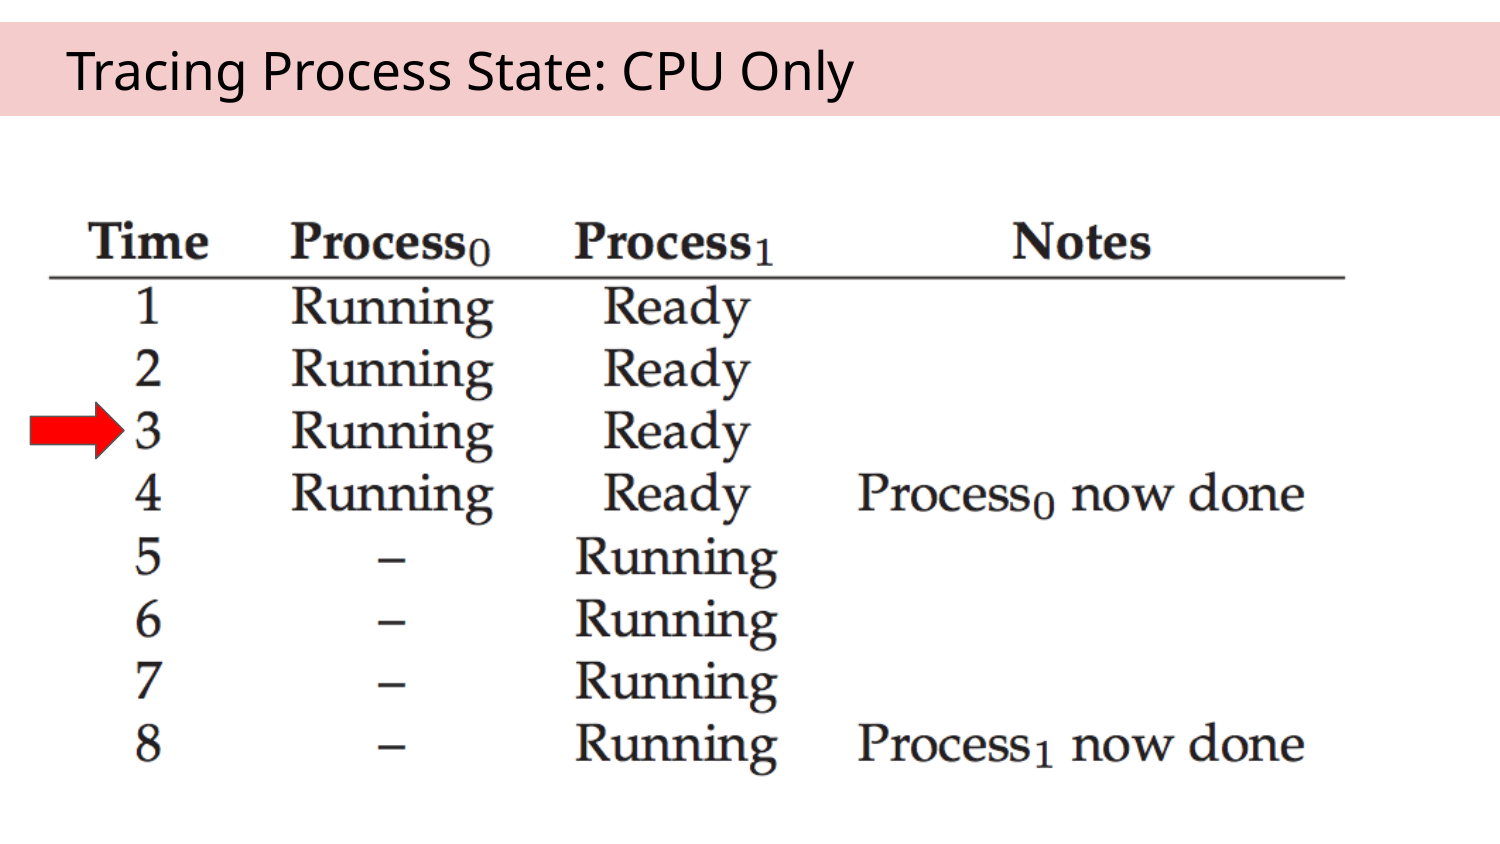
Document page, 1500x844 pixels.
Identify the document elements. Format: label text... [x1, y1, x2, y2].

title Tracing Process State: CPU Only [51, 22, 1449, 116]
picture [24, 191, 1389, 819]
